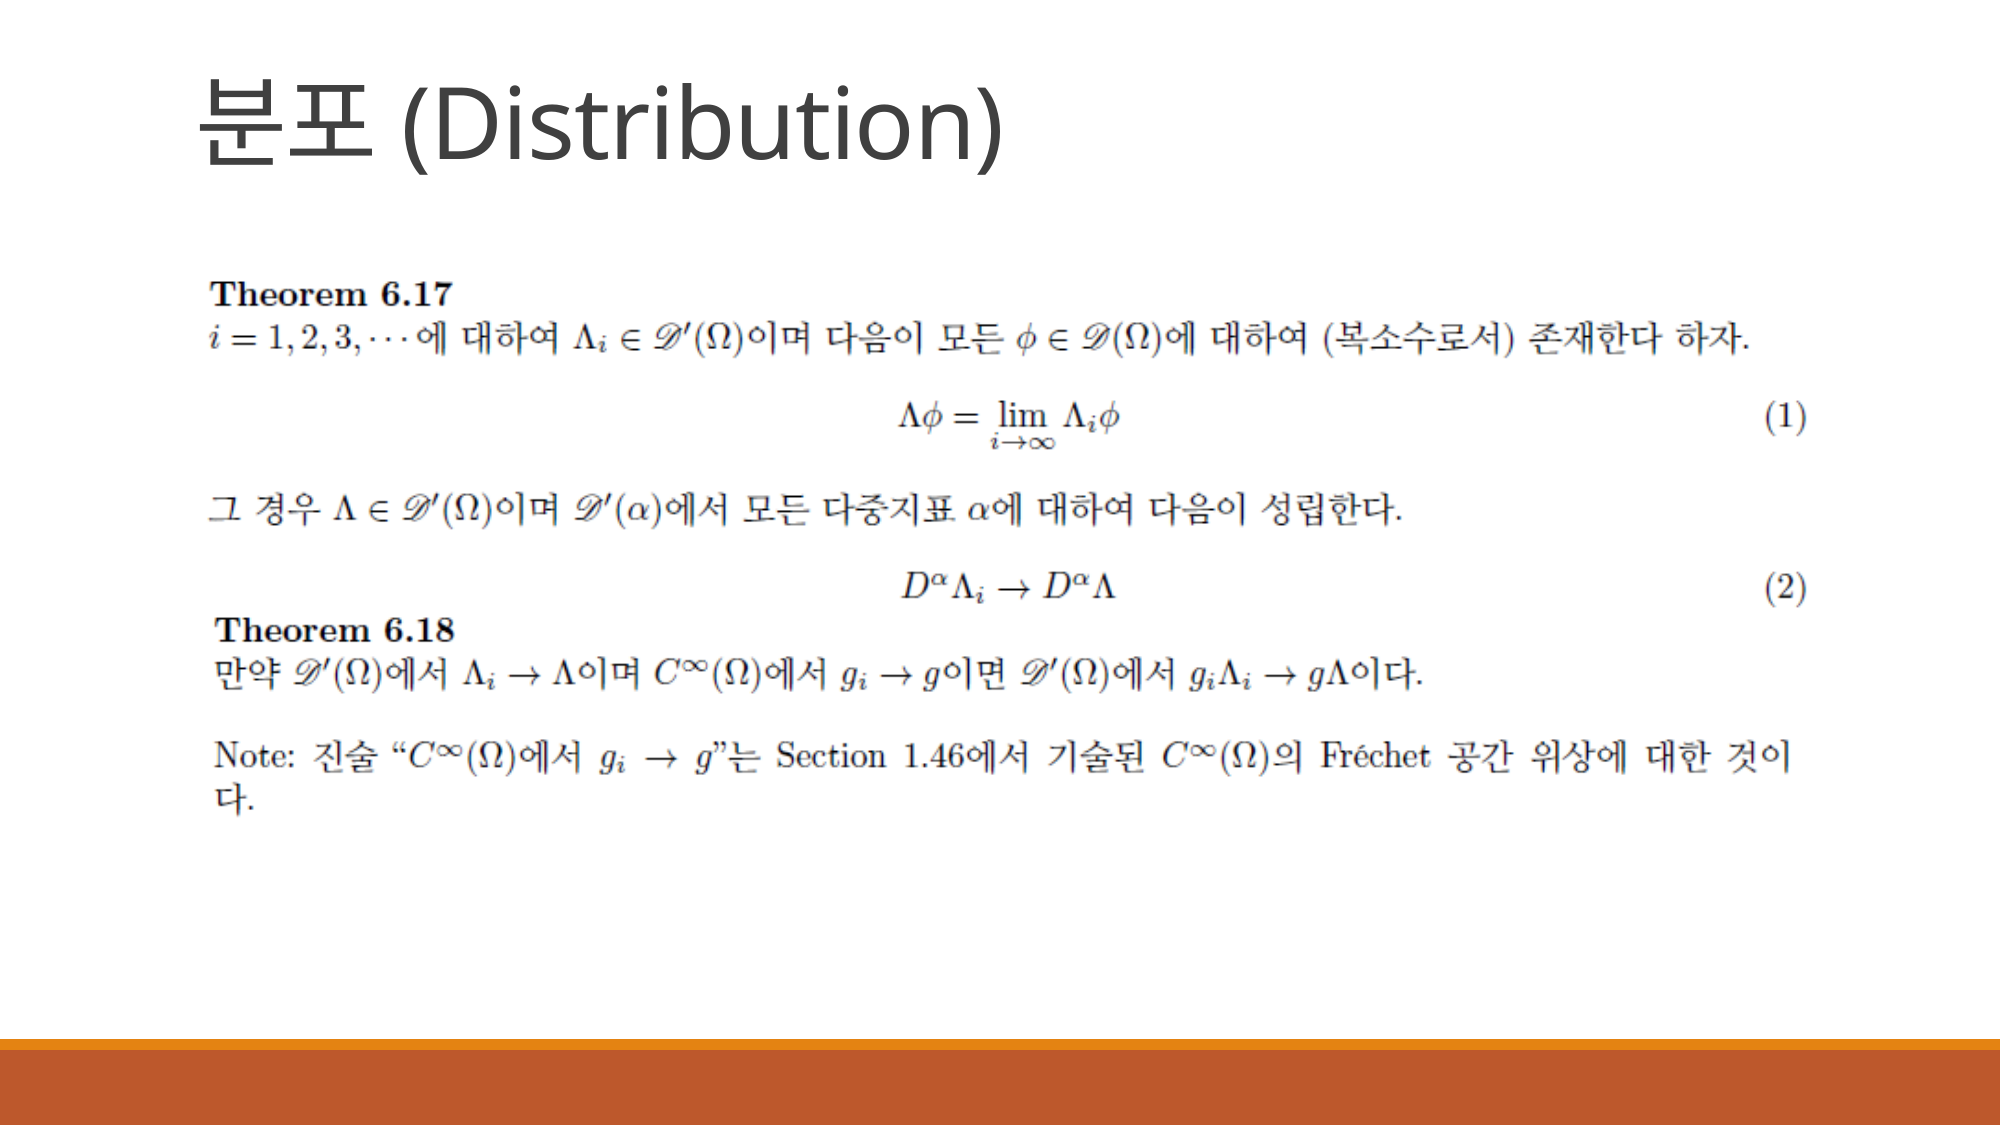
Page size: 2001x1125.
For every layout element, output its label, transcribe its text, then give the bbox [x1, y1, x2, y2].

title 분포(Distribution) [180, 47, 1830, 188]
picture [172, 269, 1848, 833]
